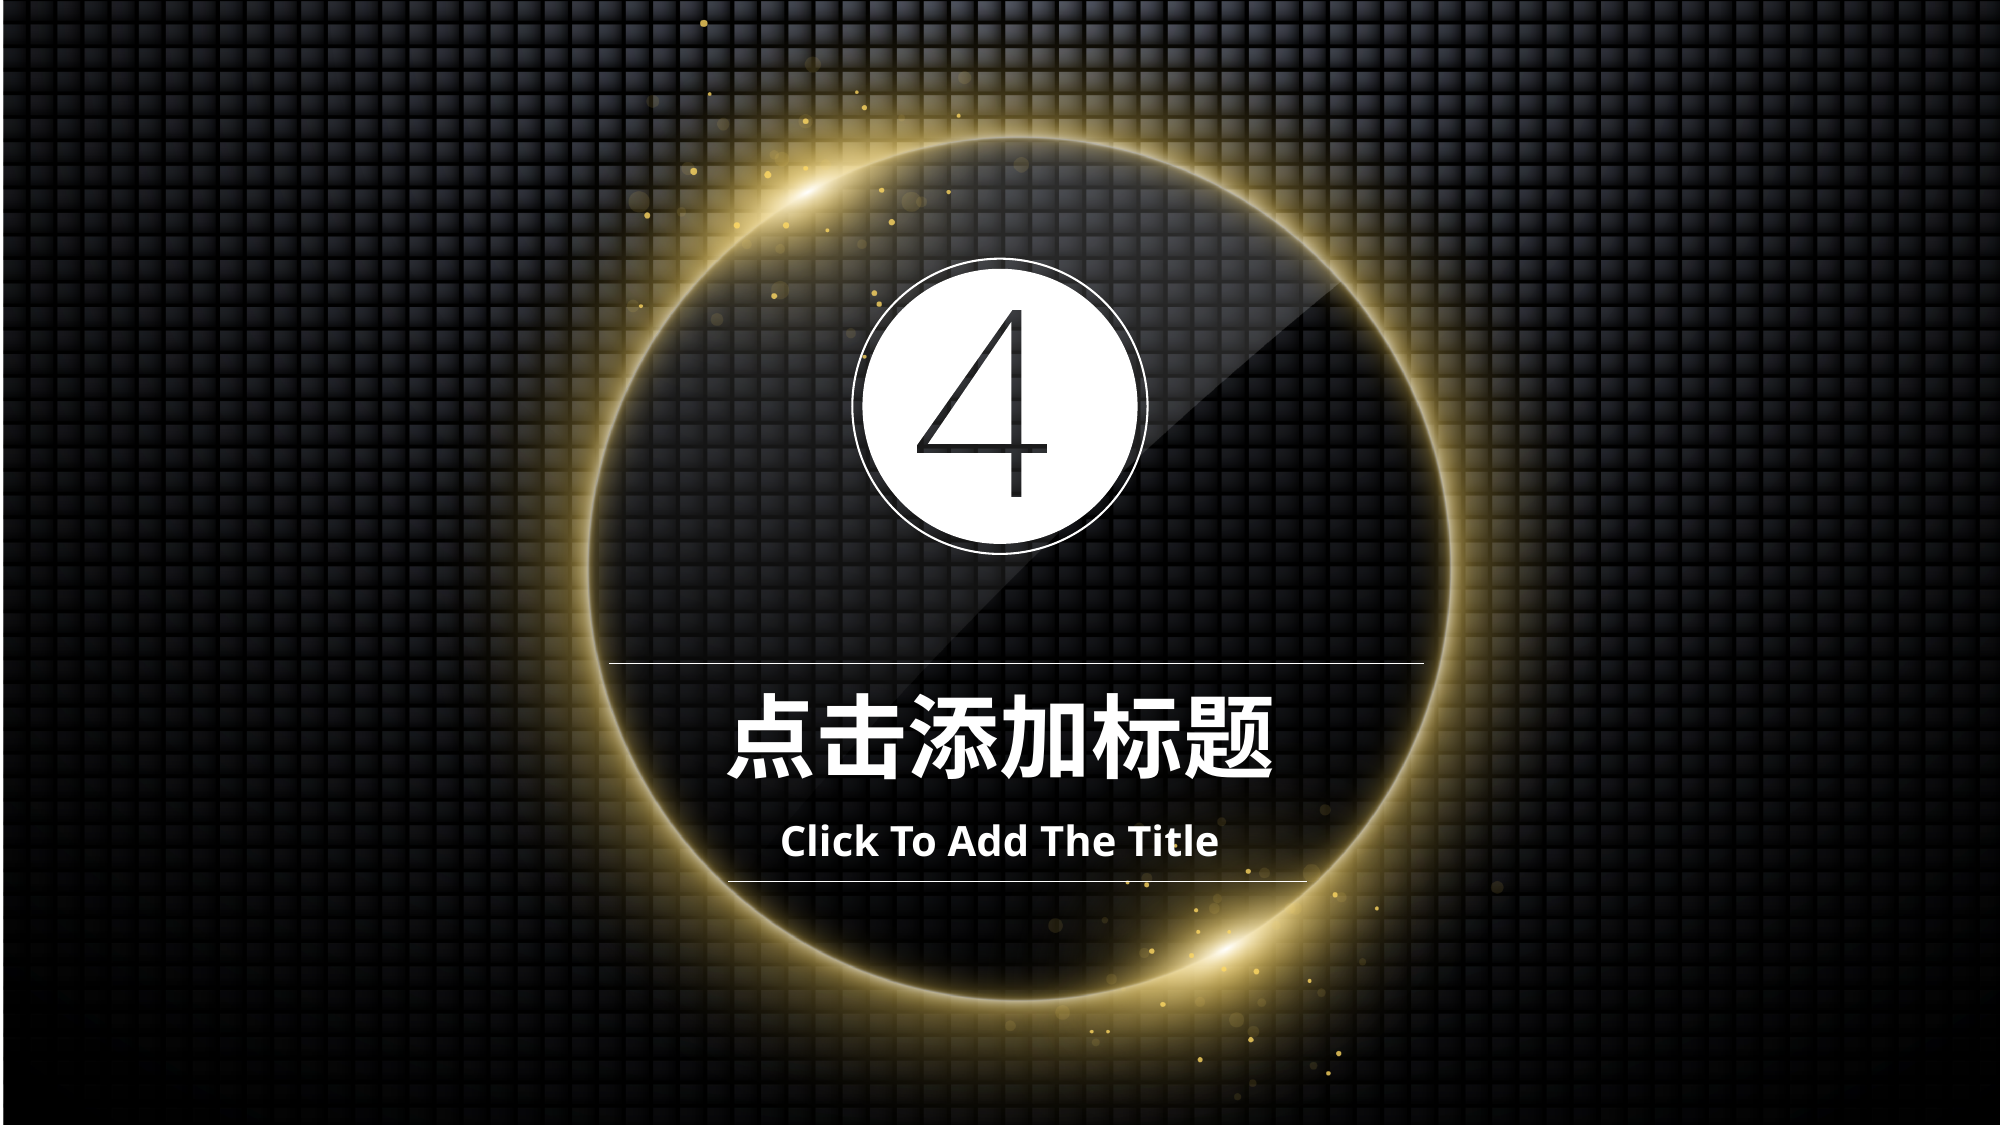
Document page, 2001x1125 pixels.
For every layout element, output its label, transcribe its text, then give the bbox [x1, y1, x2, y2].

text_box Click To Add The Title [764, 807, 1235, 873]
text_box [852, 258, 1148, 554]
picture [0, 0, 2000, 1125]
text_box 点击添加标题 [709, 672, 1291, 797]
